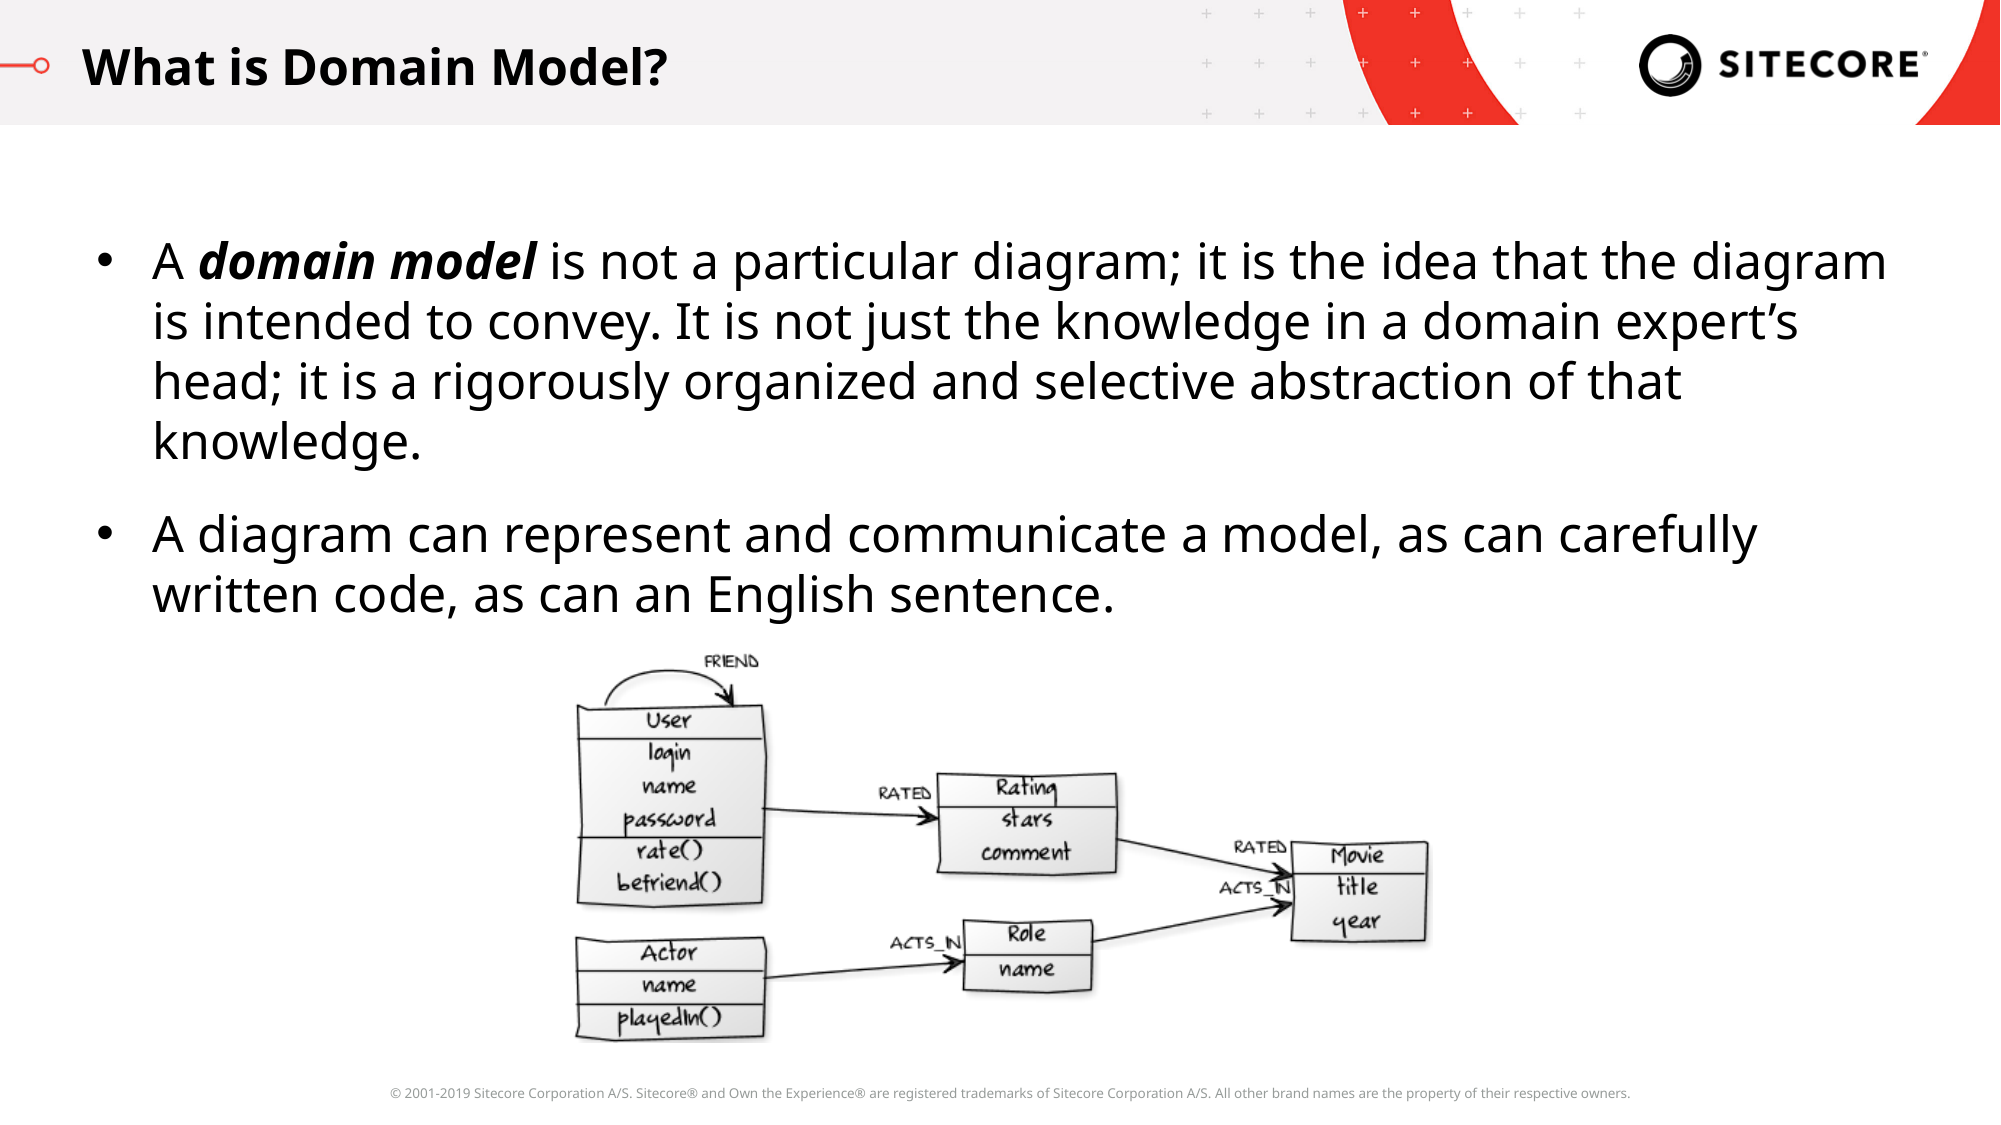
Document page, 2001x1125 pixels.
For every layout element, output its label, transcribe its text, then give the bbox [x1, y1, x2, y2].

list A domain model is not a particular diagram; it is the idea that the diagram is intended to convey. It is not just the knowledge in a domain expert’s head; it is a rigorously organized and selective abstraction of that knowledge. A diagram can represent and communicate a model, as can carefully written code, as can an English sentence. [81, 221, 1914, 1004]
picture [0, 0, 2000, 125]
picture [567, 644, 1433, 1043]
list What is Domain Model? [68, 34, 1307, 101]
